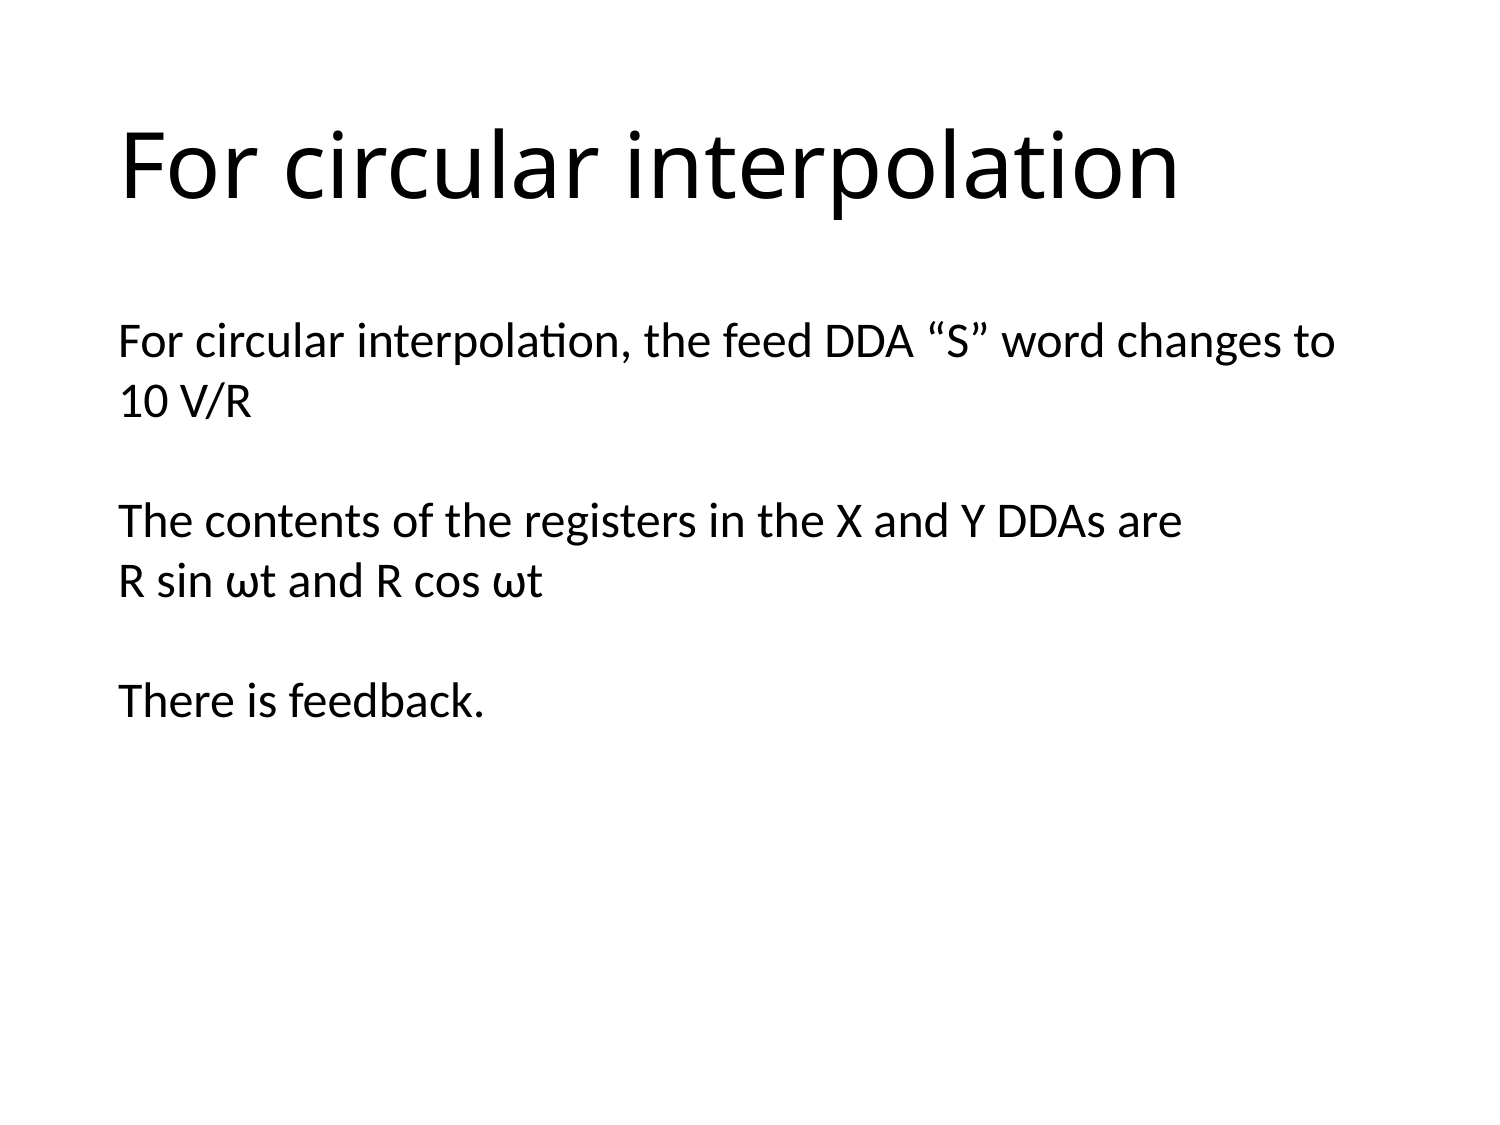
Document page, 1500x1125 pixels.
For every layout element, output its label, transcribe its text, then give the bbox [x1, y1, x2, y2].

title For circular interpolation [103, 59, 1397, 278]
list For circular interpolation, the feed DDA “S” word changes to 10 V/R The contents of the registers in the X and Y DDAs are R sin ωt and R cos ωt There is feedback. [103, 299, 1397, 1014]
